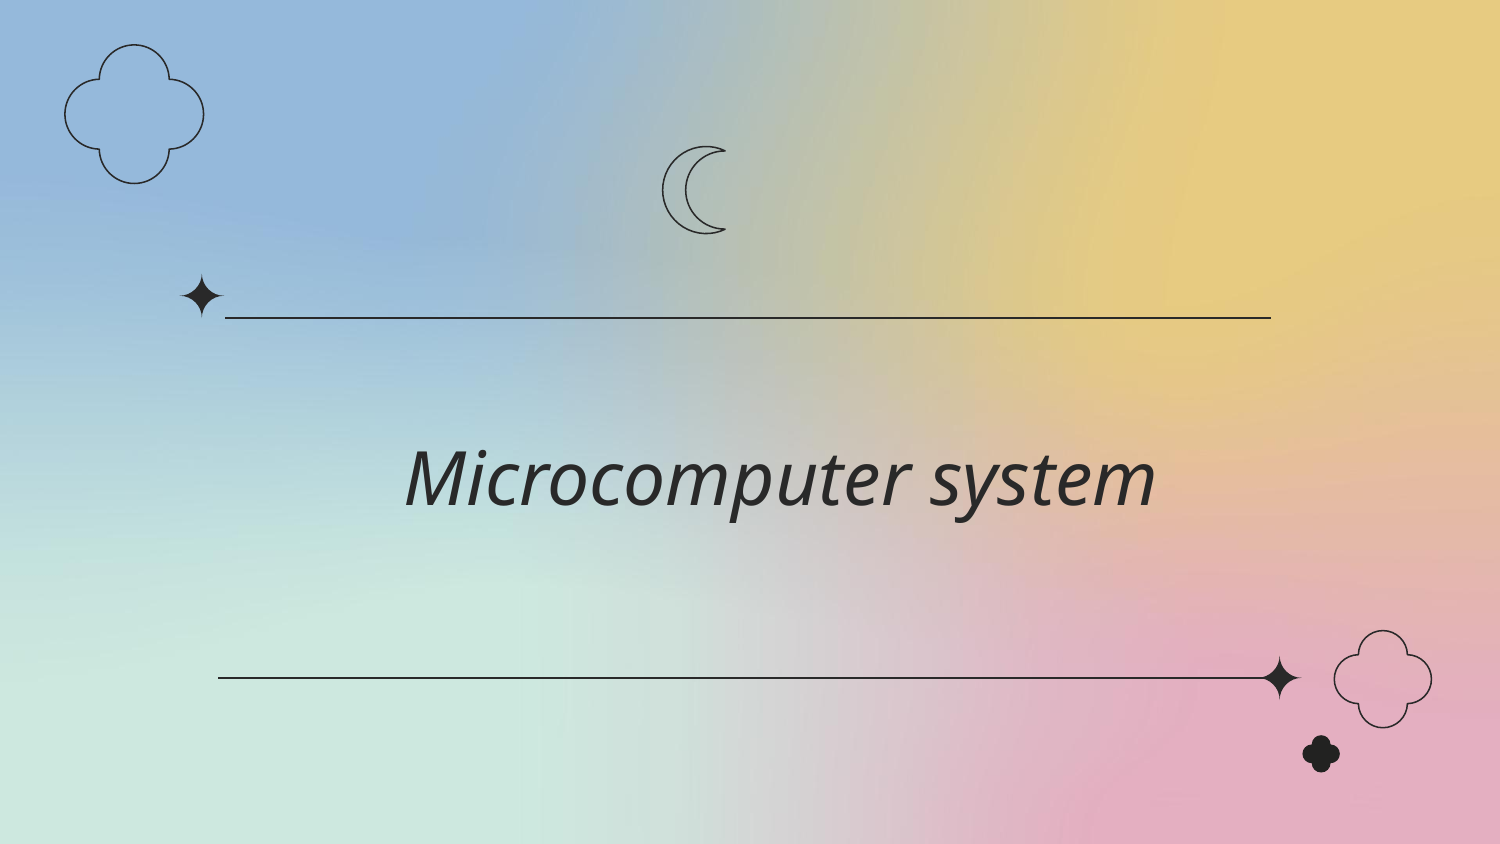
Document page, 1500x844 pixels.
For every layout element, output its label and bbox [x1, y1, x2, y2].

picture [0, 0, 1500, 844]
text_box [179, 273, 1303, 701]
